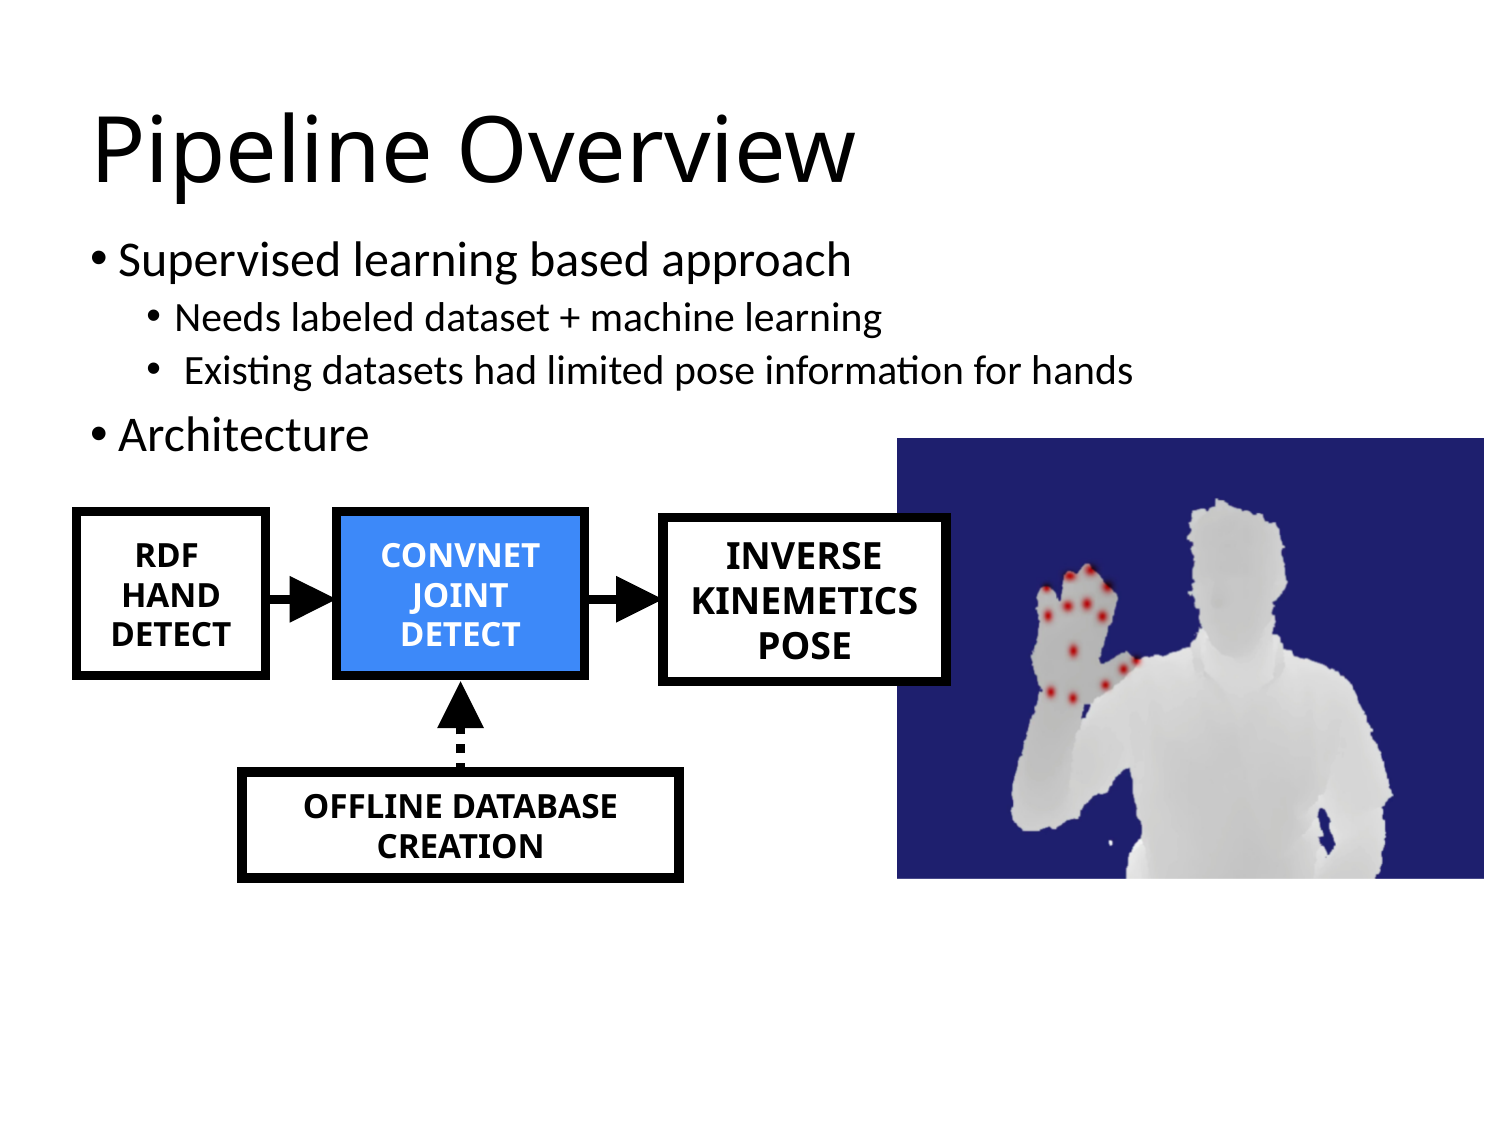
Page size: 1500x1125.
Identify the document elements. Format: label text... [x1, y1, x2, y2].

text_box RDF HAND DETECT [76, 511, 267, 677]
picture [897, 438, 1484, 879]
text_box Pipeline Overview [74, 95, 1425, 210]
text_box OFFLINE DATABASE CREATION [241, 771, 680, 879]
text_box CONVNET JOINT DETECT [335, 511, 586, 677]
text_box Supervised learning based approach Needs labeled dataset + machine learning Existing datasets had limited pose information for hands Architecture [74, 225, 1425, 891]
text_box INVERSE KINEMETICS POSE [662, 517, 897, 682]
